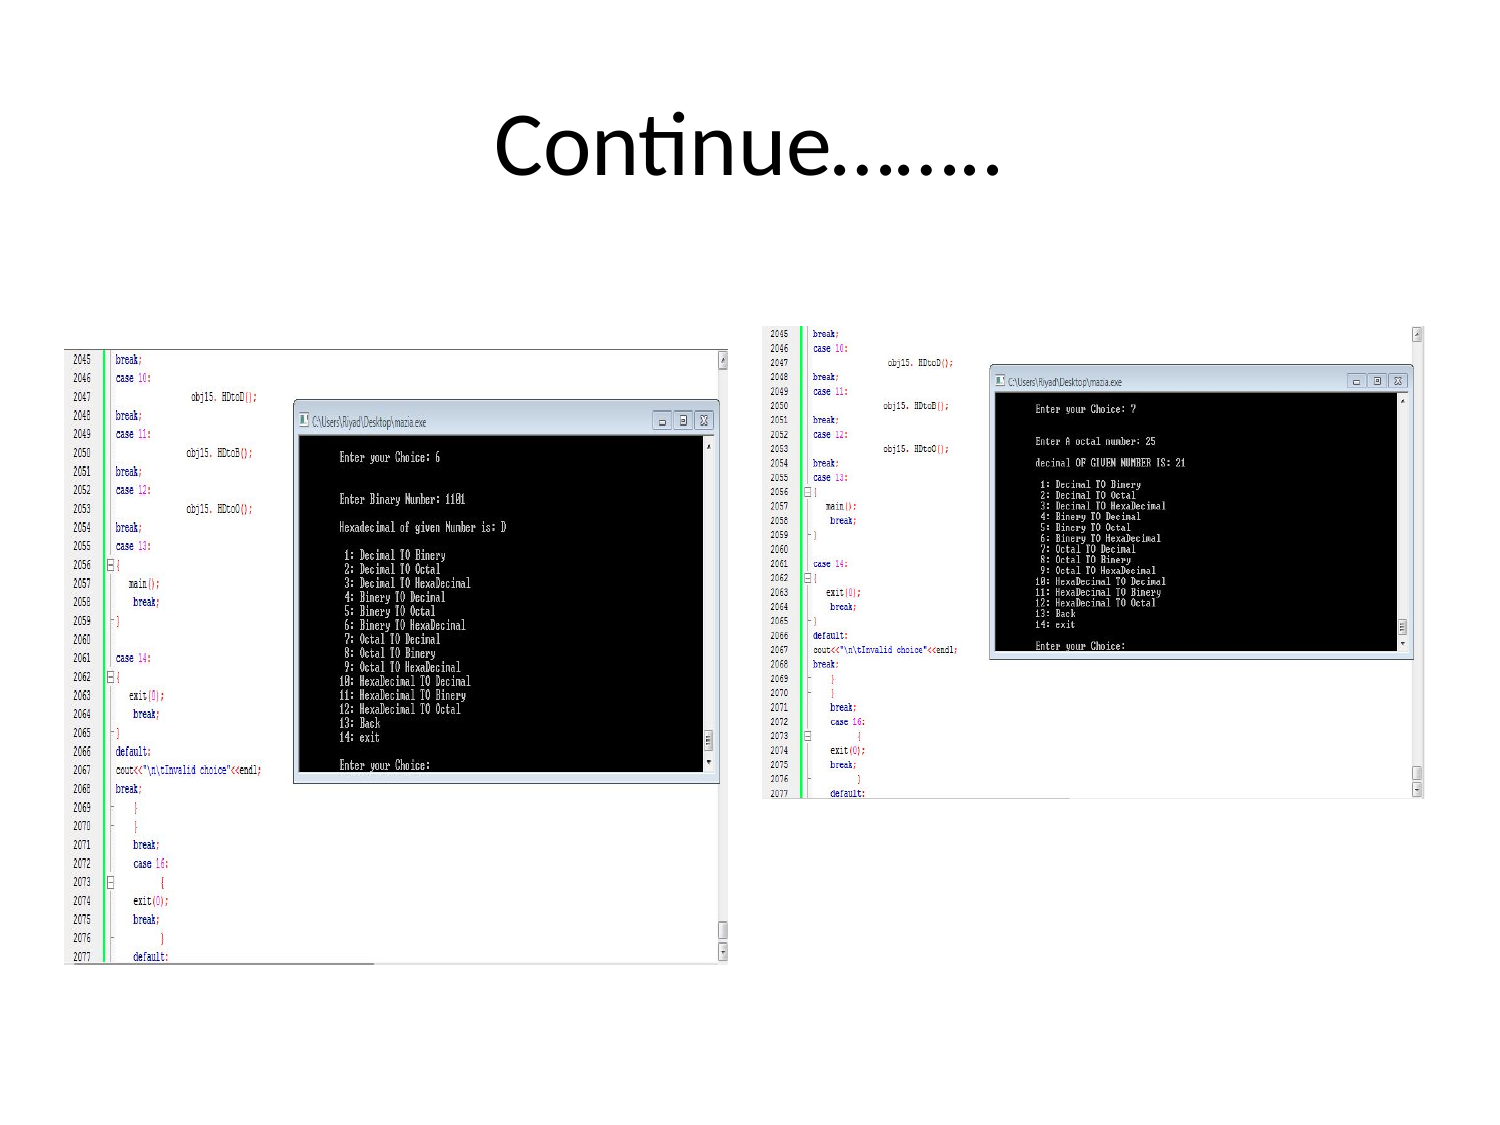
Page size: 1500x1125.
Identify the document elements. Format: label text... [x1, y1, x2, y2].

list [762, 326, 1426, 800]
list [64, 349, 728, 965]
title Continue…….. [75, 45, 1425, 233]
